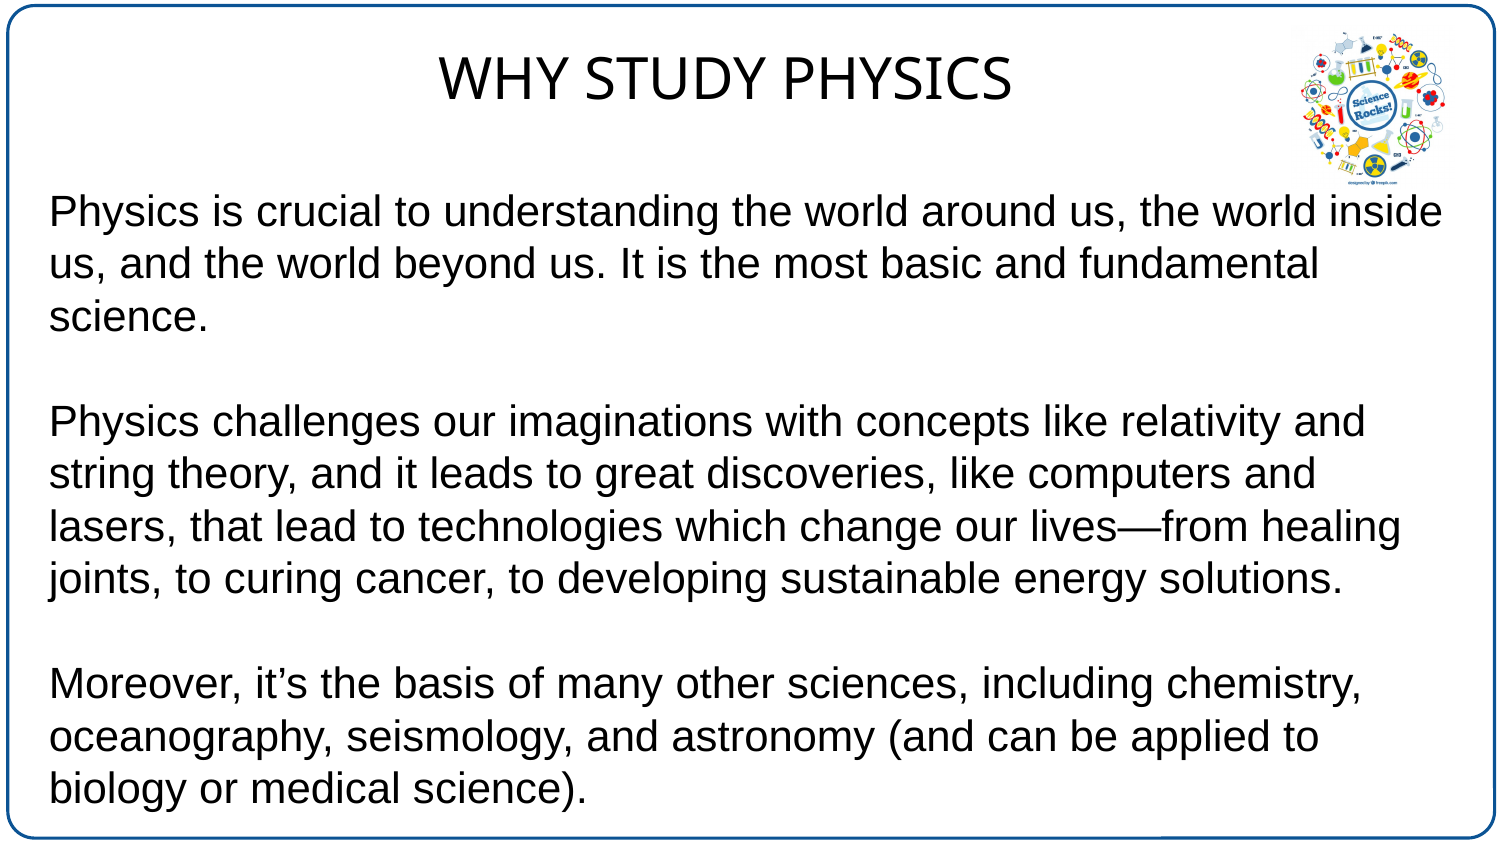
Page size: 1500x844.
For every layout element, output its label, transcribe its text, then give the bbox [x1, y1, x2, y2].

picture [1291, 25, 1455, 190]
text_box Physics is crucial to understanding the world around us, the world inside us, and the world beyond us. It is the most basic and fundamental science. Physics challenges our imaginations with concepts like relativity and string theory, and it leads to great discoveries, like computers and lasers, that lead to technologies which change our lives—from healing joints, to curing cancer, to developing sustainable energy solutions. Moreover, it’s the basis of many other sciences, including chemistry, oceanography, seismology, and astronomy (and can be applied to biology or medical science). [33, 175, 1466, 844]
title WHY STUDY PHYSICS [79, 25, 1289, 175]
